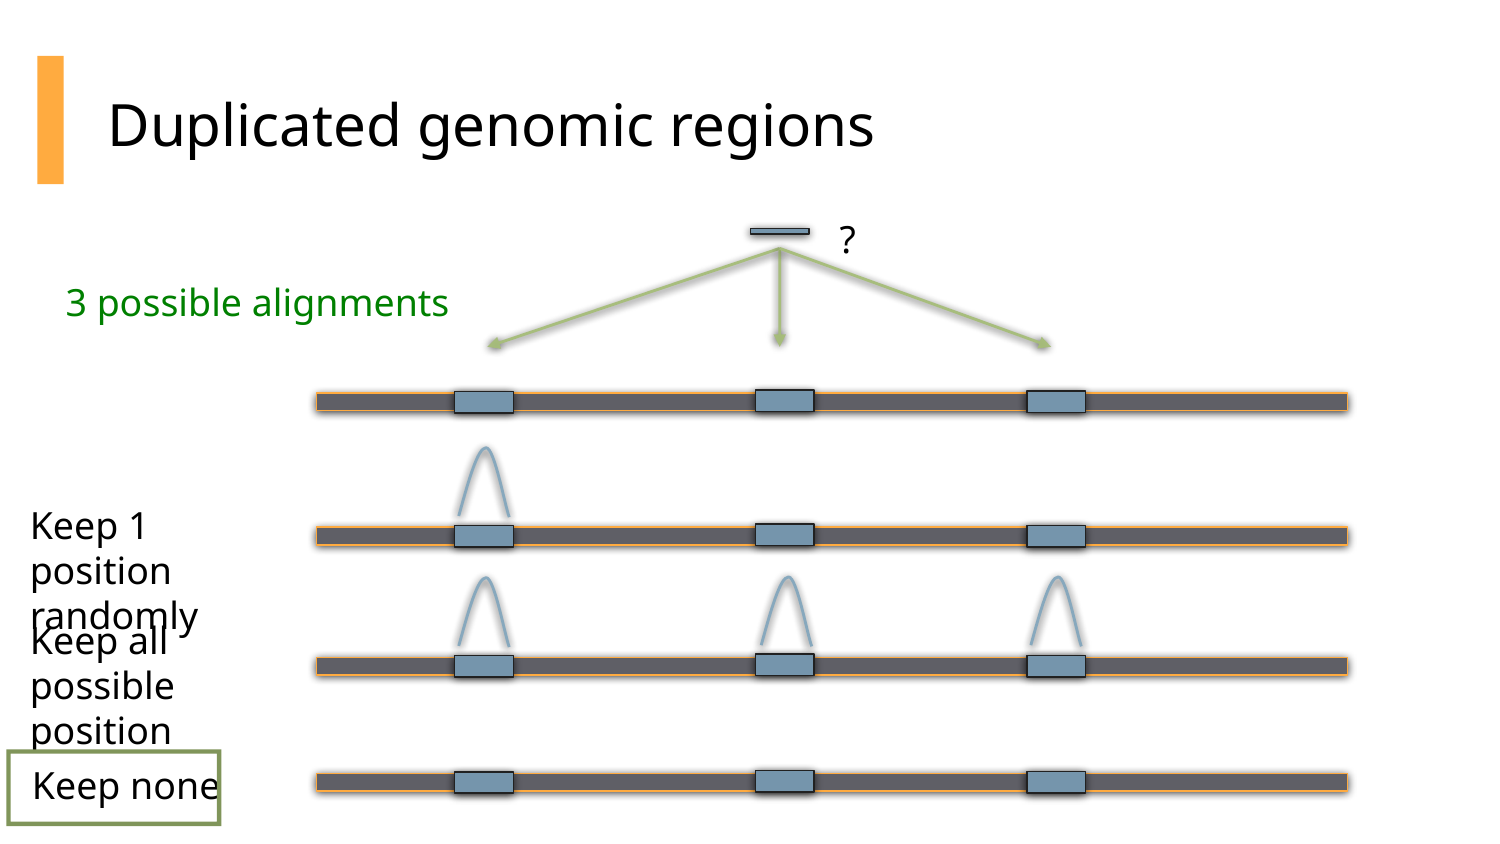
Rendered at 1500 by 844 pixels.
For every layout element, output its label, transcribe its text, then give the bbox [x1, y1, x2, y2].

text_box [14, 576, 1348, 682]
text_box [454, 391, 514, 414]
text_box [316, 393, 448, 411]
text_box [1026, 391, 1086, 413]
text_box [520, 393, 748, 411]
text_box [779, 248, 1052, 348]
text_box [1092, 393, 1348, 411]
text_box [6, 749, 222, 827]
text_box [16, 753, 1348, 797]
text_box 3 possible alignments [50, 271, 469, 344]
text_box [750, 228, 810, 234]
text_box [821, 393, 1020, 411]
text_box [14, 447, 1348, 567]
title Duplicated genomic regions [92, 72, 1491, 167]
text_box ? [824, 208, 861, 246]
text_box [487, 248, 776, 348]
text_box [755, 390, 815, 412]
